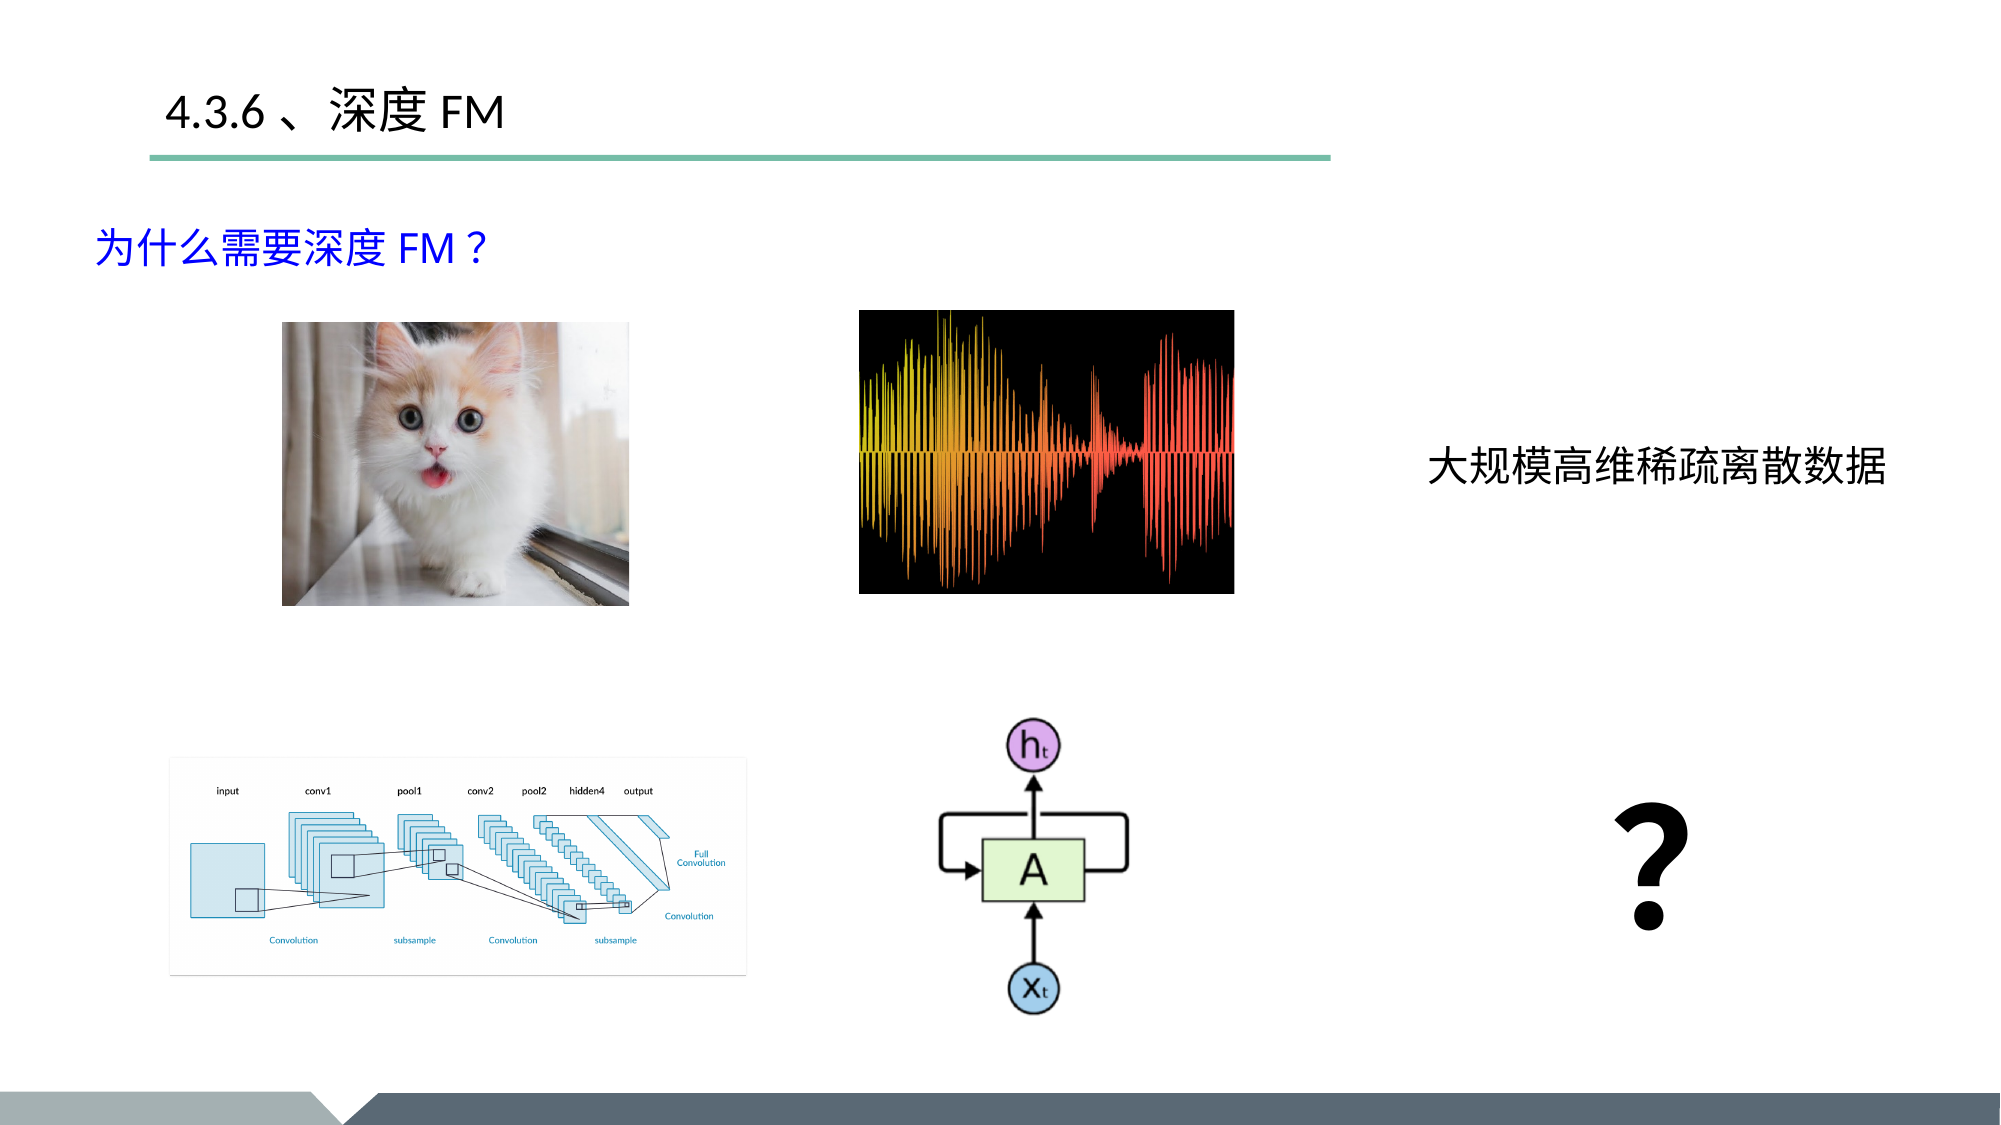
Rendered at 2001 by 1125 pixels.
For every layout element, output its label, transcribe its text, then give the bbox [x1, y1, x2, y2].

picture [898, 697, 1195, 1020]
title 4.3.6、深度FM [157, 28, 1332, 159]
picture [281, 321, 630, 606]
text_box ？ [1594, 755, 1792, 970]
picture [858, 310, 1235, 595]
picture [167, 754, 750, 979]
list 为什么需要深度FM？ [86, 188, 1951, 1033]
text_box 大规模高维稀疏离散数据 [1412, 432, 1902, 497]
